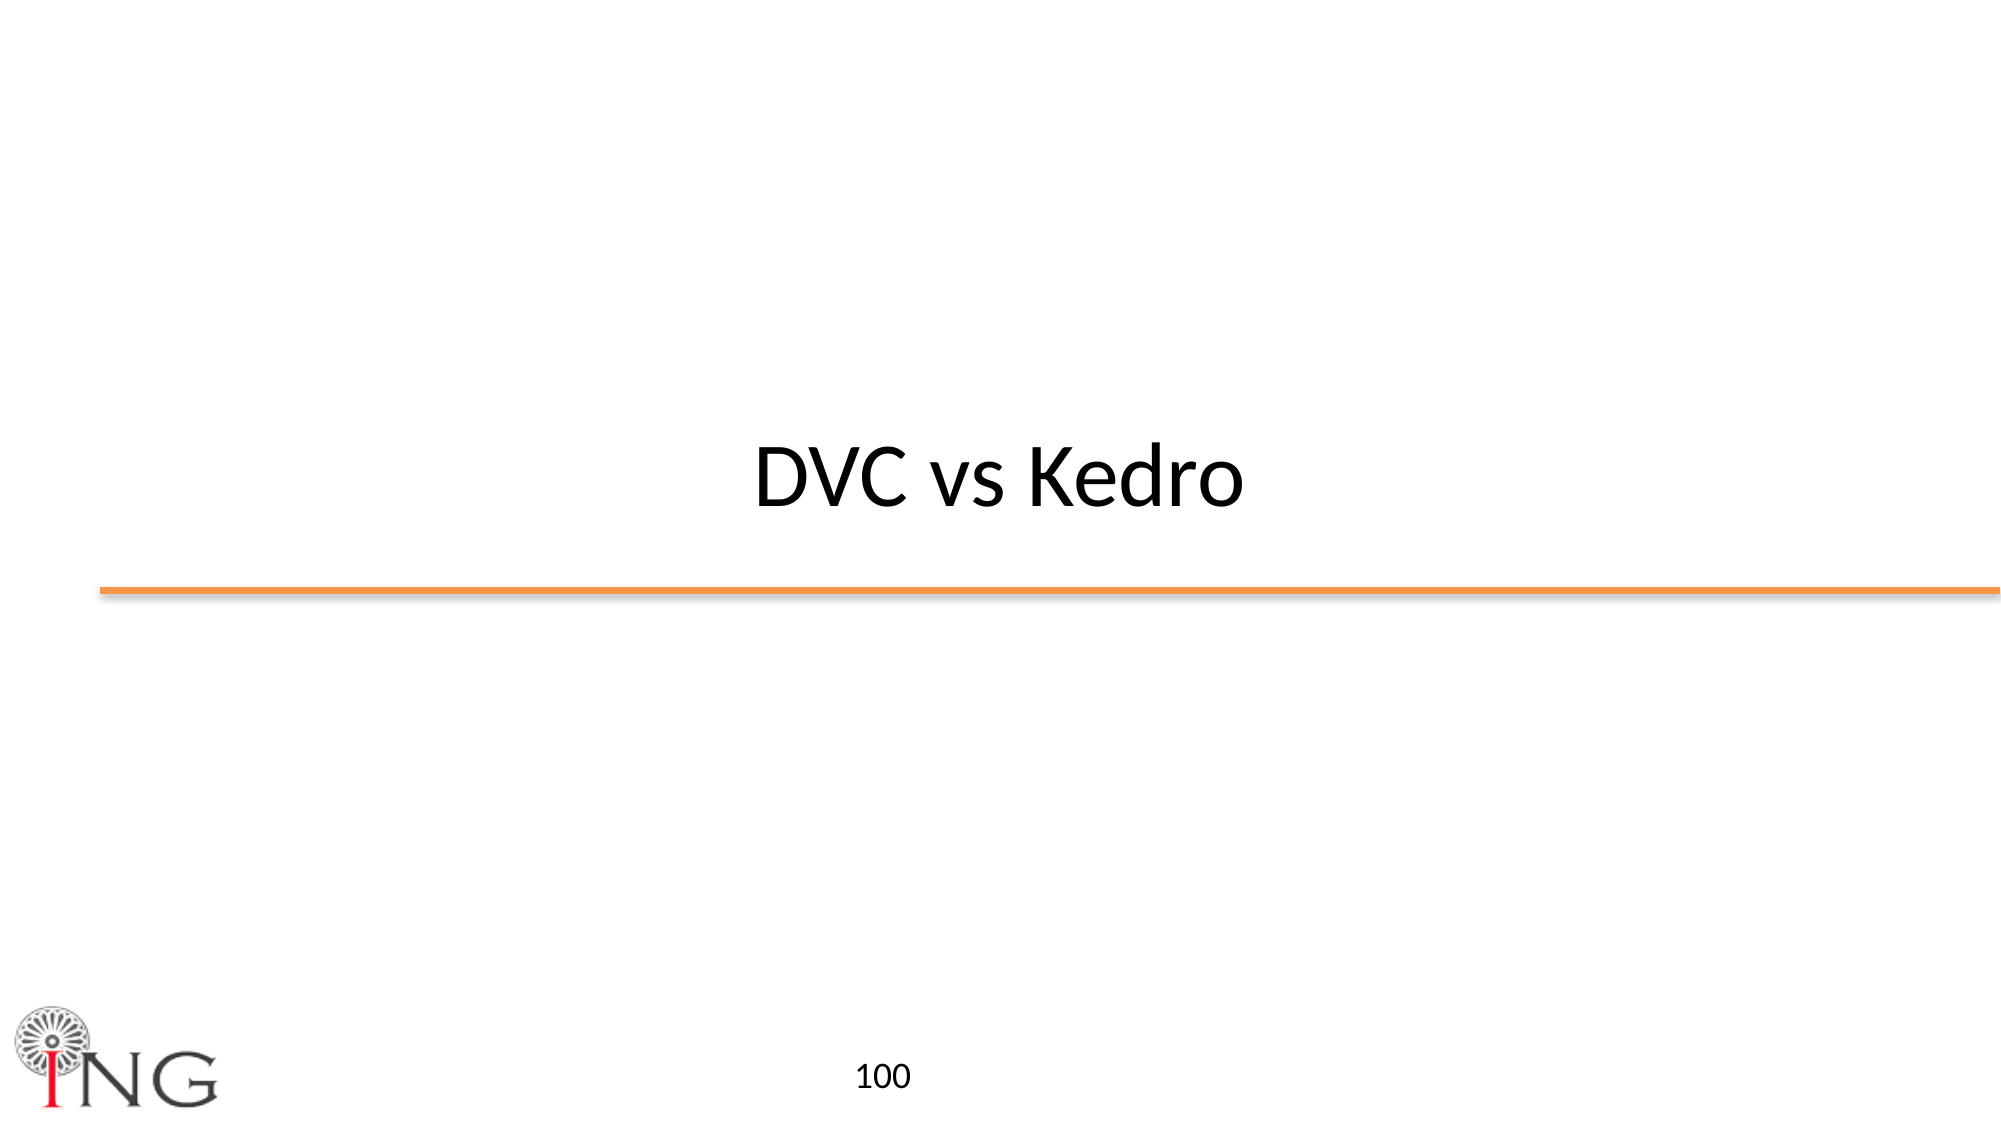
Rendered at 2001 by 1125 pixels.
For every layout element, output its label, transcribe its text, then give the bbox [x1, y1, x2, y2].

picture [0, 987, 244, 1125]
title DVC vs Kedro [150, 349, 1850, 591]
slide_number ‹#› [839, 1043, 1900, 1104]
